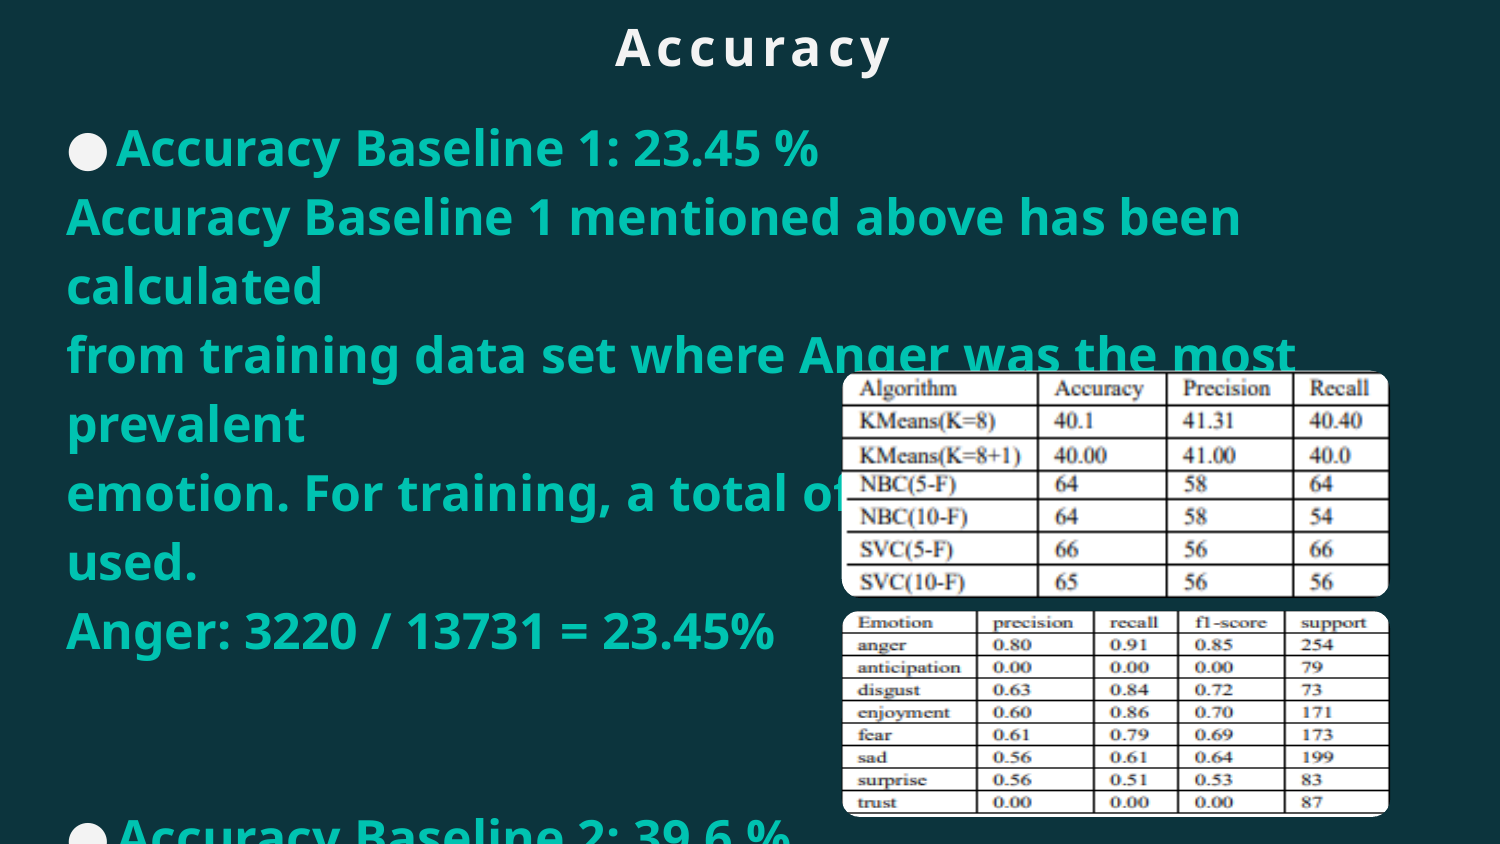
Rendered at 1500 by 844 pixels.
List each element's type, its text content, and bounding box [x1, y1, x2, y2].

picture [841, 370, 1391, 599]
title Accuracy [73, 0, 1432, 92]
list Accuracy Baseline 1: 23.45 % Accuracy Baseline 1 mentioned above has been calculated from training data set where Anger was the most prevalent emotion. For training, a total of 13000+ tweets were used. Anger: 3220 / 13731 = 23.45% Accuracy Baseline 2: 39.6 % [26, 92, 1432, 791]
picture [841, 610, 1391, 818]
